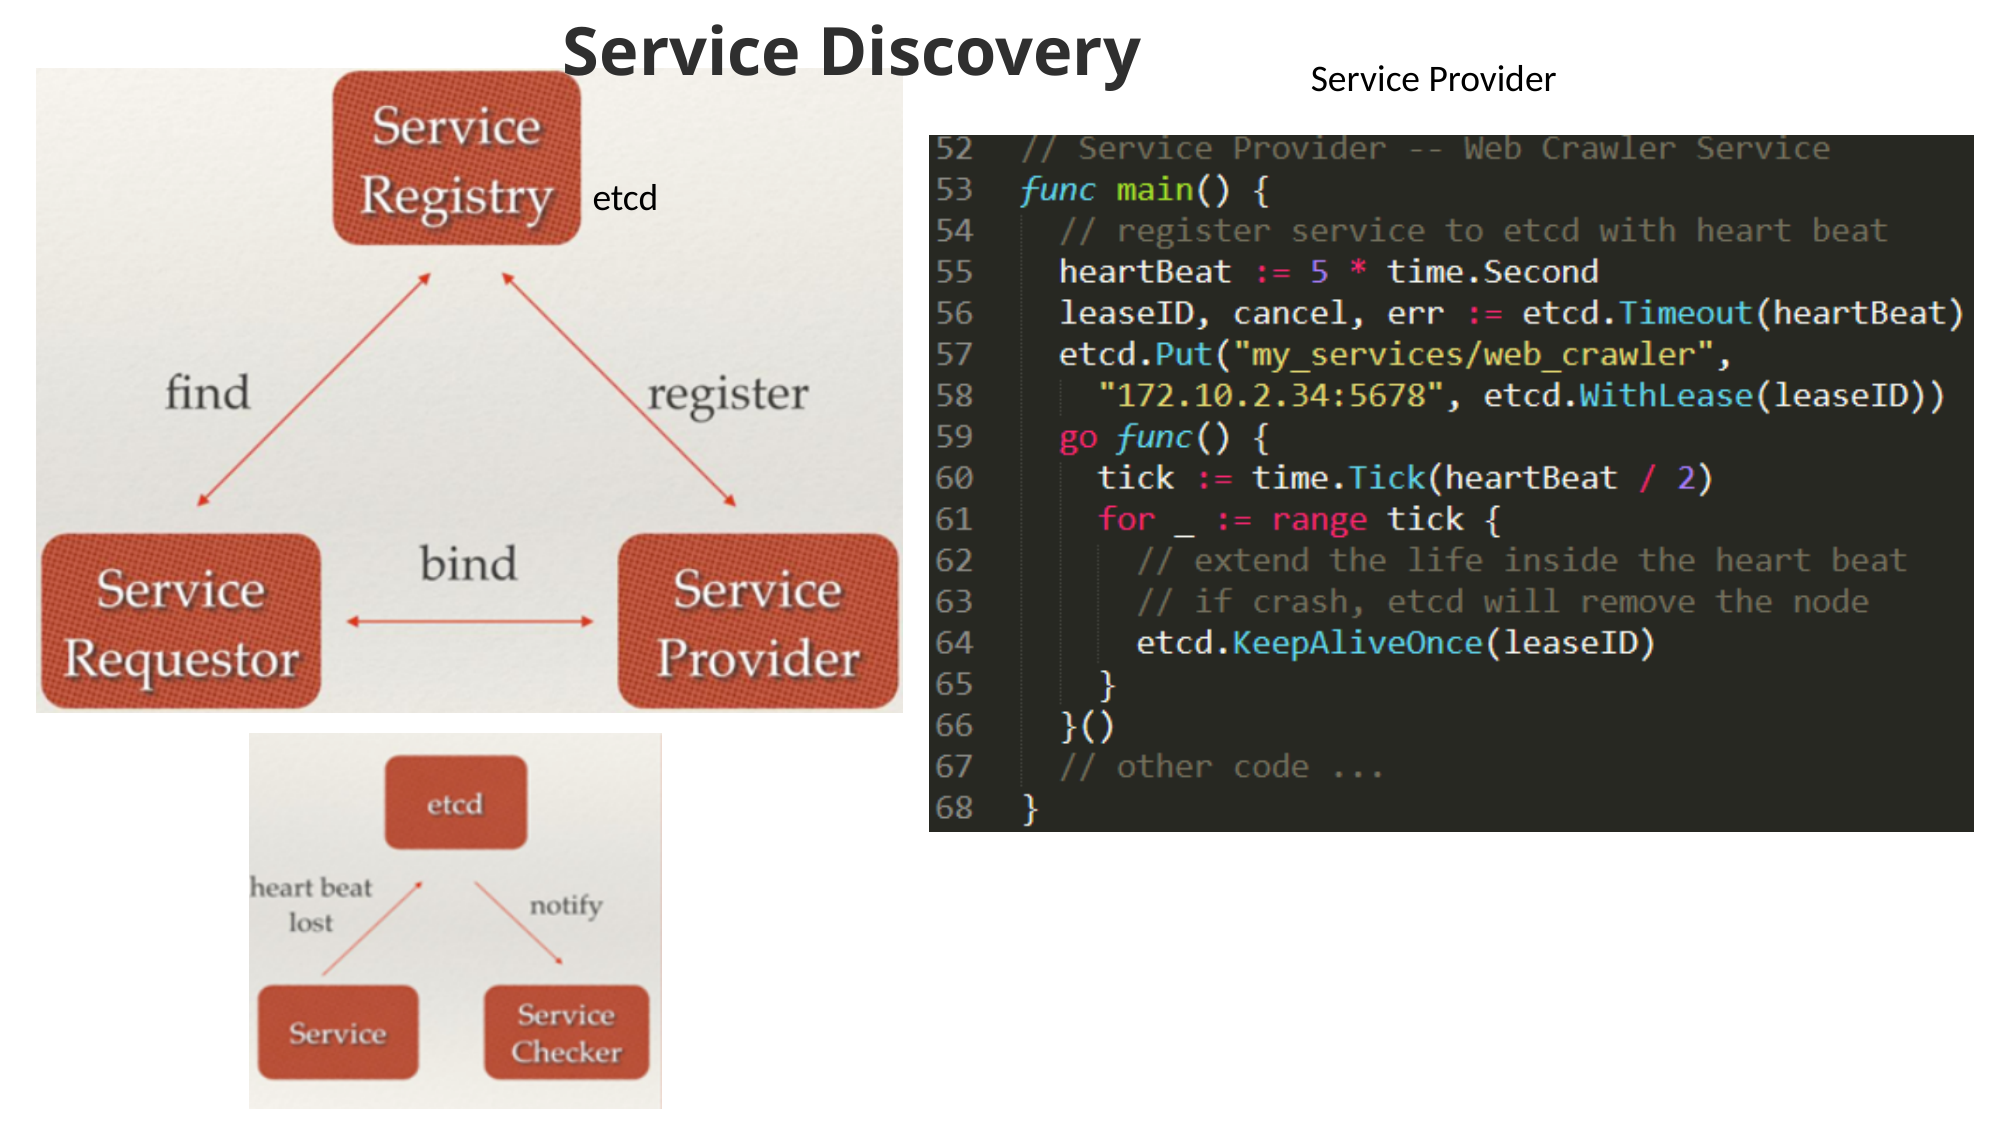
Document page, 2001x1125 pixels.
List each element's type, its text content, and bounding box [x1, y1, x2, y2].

text_box Service Discovery [548, 0, 1157, 96]
picture [249, 733, 662, 1109]
text_box Service Provider [1296, 46, 1572, 107]
picture [929, 135, 1974, 832]
picture [36, 68, 903, 713]
